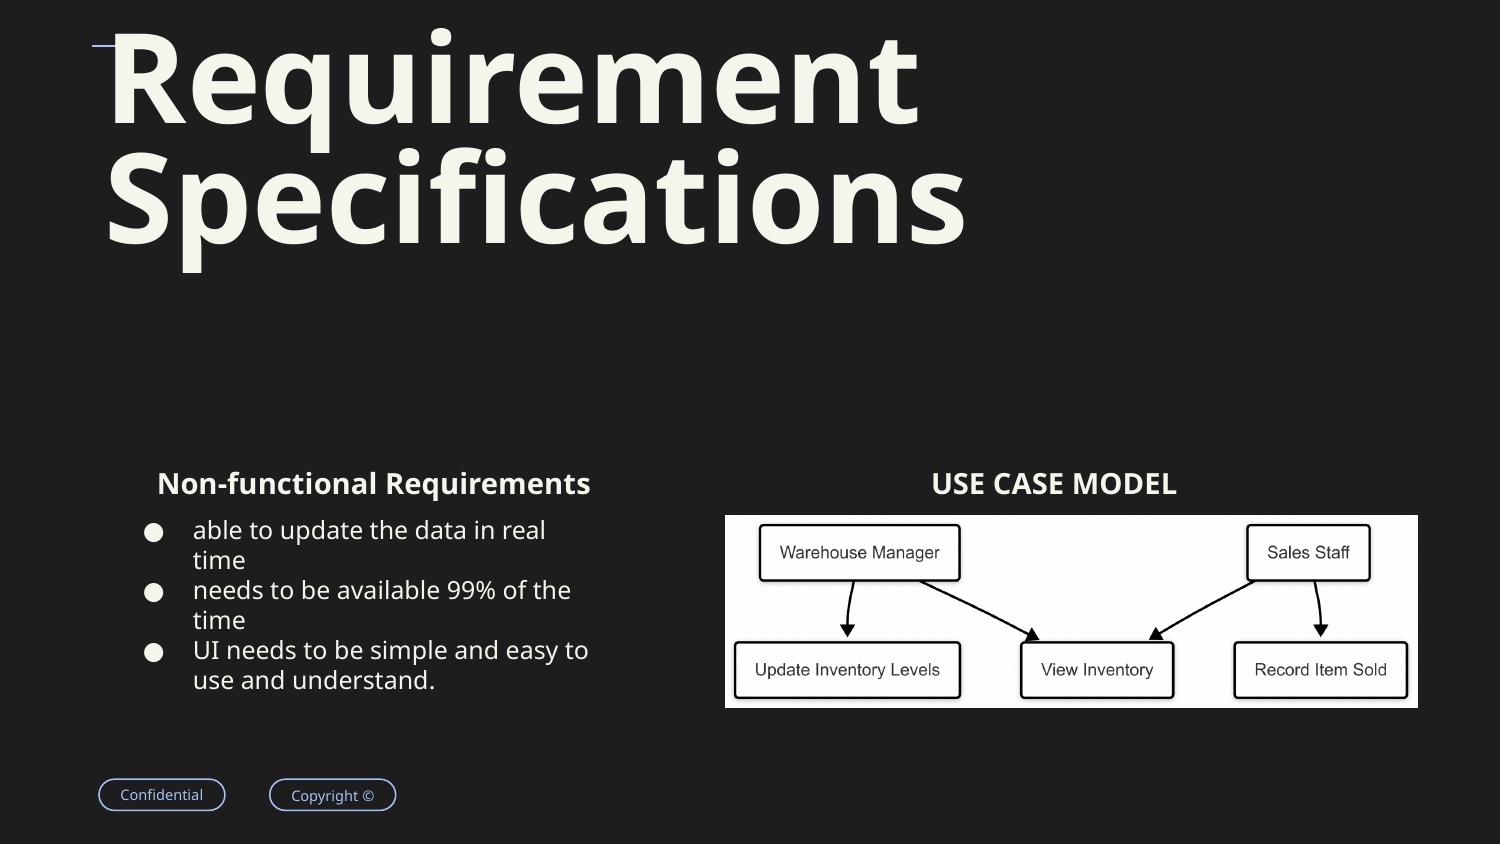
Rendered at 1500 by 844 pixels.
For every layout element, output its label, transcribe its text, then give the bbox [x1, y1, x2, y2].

picture [725, 515, 1418, 708]
text_box Non-functional Requirements [42, 450, 705, 516]
title able to update the data in real time needs to be available 99% of the time UI needs to be simple and easy to use and understand. [102, 516, 620, 844]
text_box USE CASE MODEL [916, 450, 1273, 514]
title Requirement Specifications [89, 12, 1411, 290]
